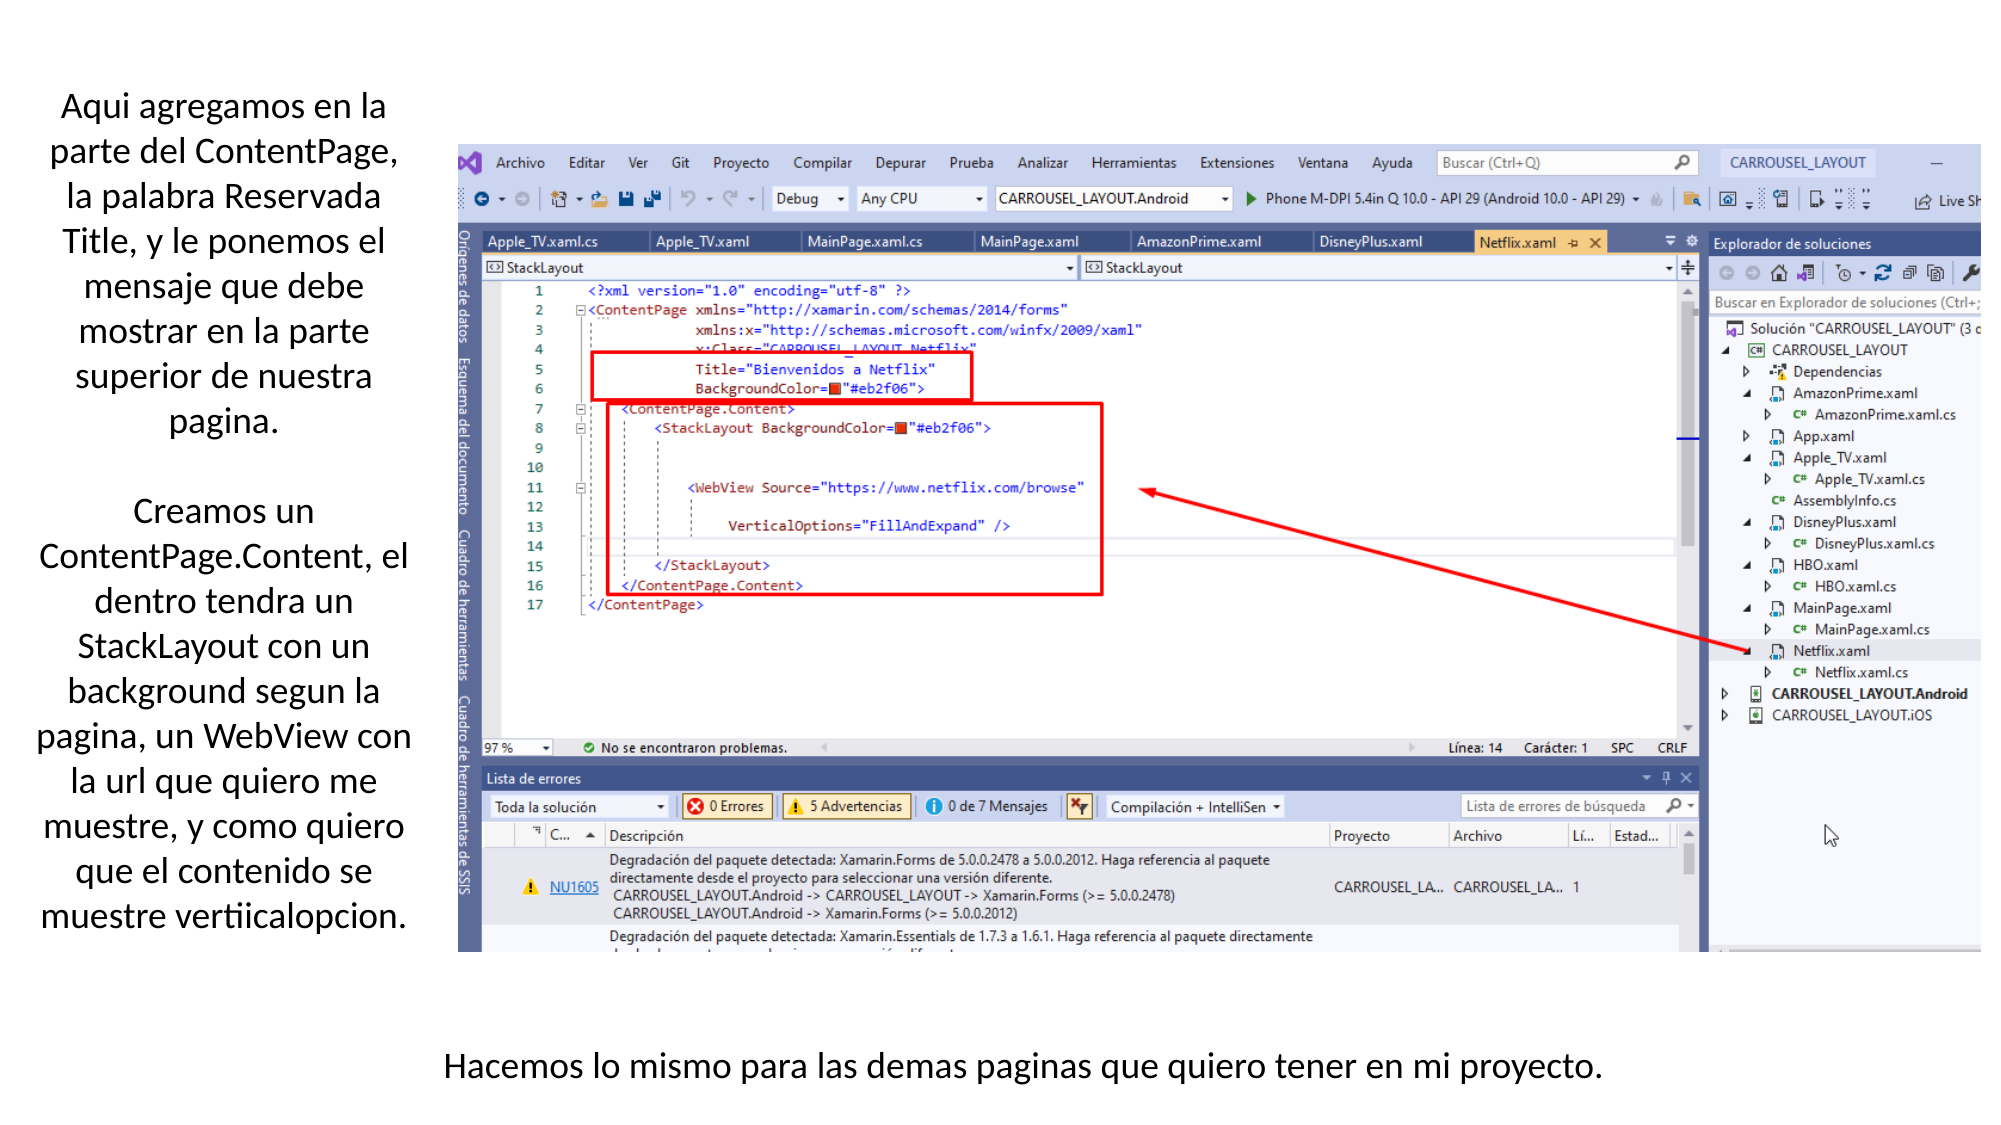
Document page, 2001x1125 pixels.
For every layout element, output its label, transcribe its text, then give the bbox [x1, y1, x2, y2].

text_box Aqui agregamos en la parte del ContentPage, la palabra Reservada Title, y le ponemos el mensaje que debe mostrar en la parte superior de nuestra pagina. Creamos un ContentPage.Content, el dentro tendra un StackLayout con un background segun la pagina, un WebView con la url que quiero me muestre, y como quiero que el contenido se muestre vertiicalopcion. [19, 73, 429, 989]
picture [458, 144, 1981, 952]
text_box Hacemos lo mismo para las demas paginas que quiero tener en mi proyecto. [428, 1033, 1671, 1093]
